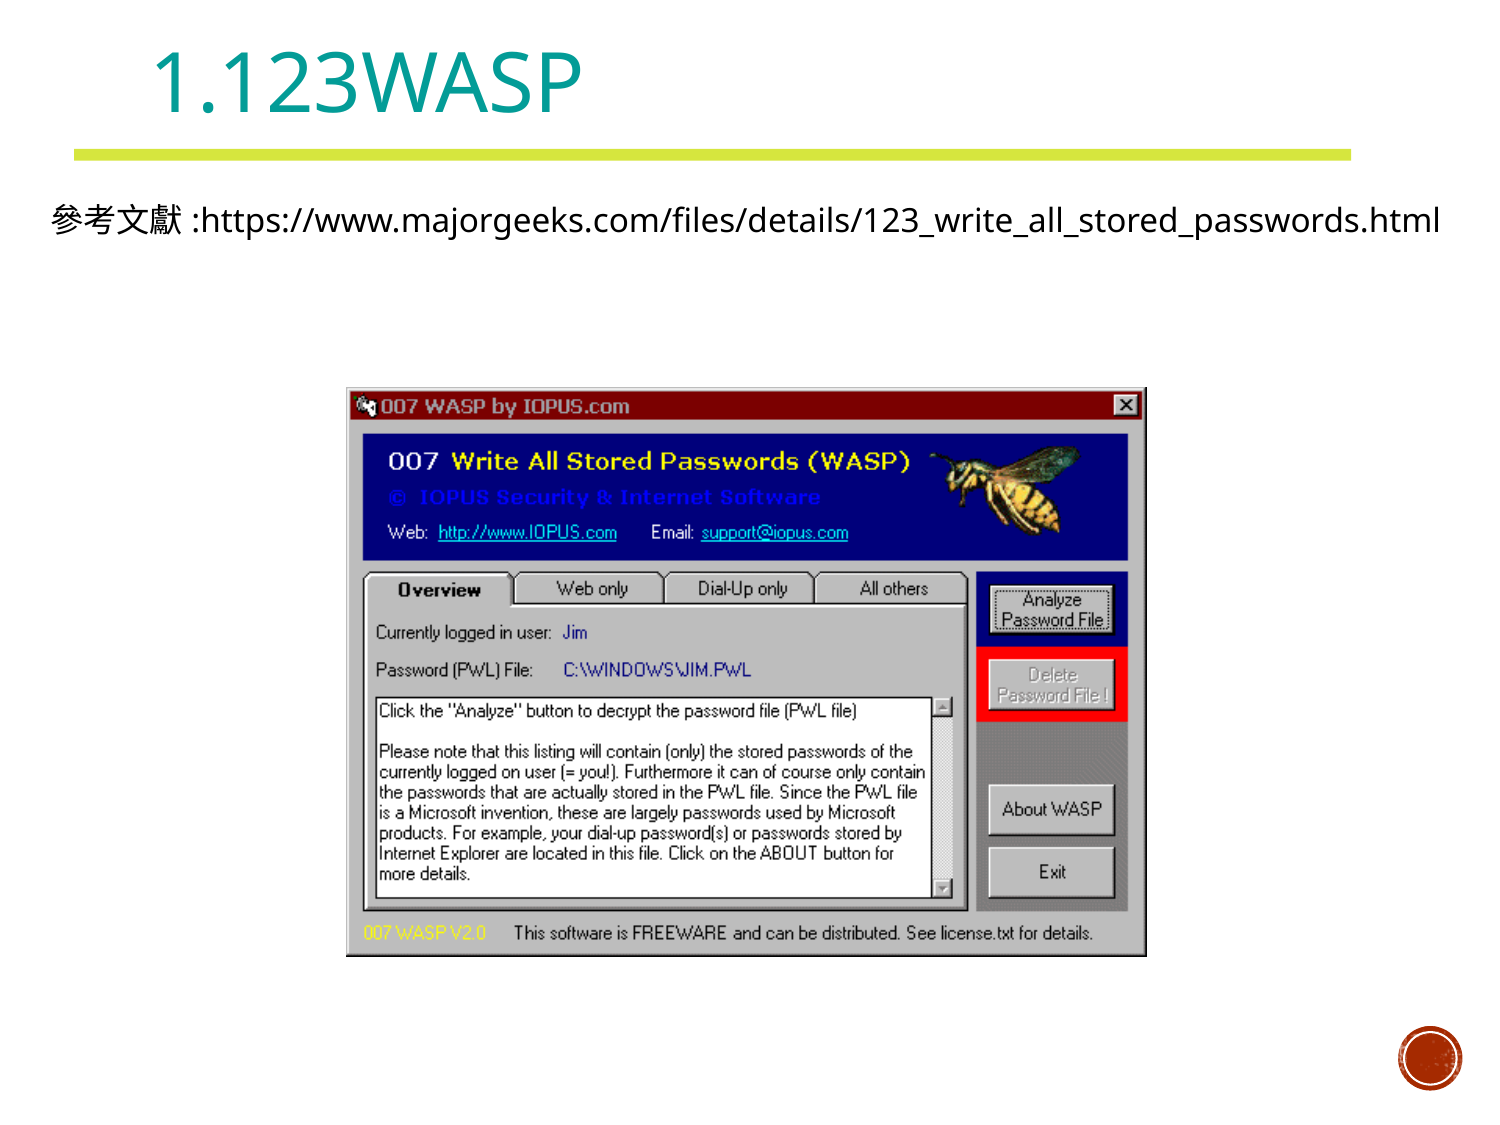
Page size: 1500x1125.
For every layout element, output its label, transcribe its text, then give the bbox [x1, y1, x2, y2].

text_box 參考文獻:https://www.majorgeeks.com/files/details/123_write_all_stored_passwords.html [35, 192, 1458, 247]
picture [346, 387, 1147, 957]
title 123WASP [134, 21, 1483, 149]
